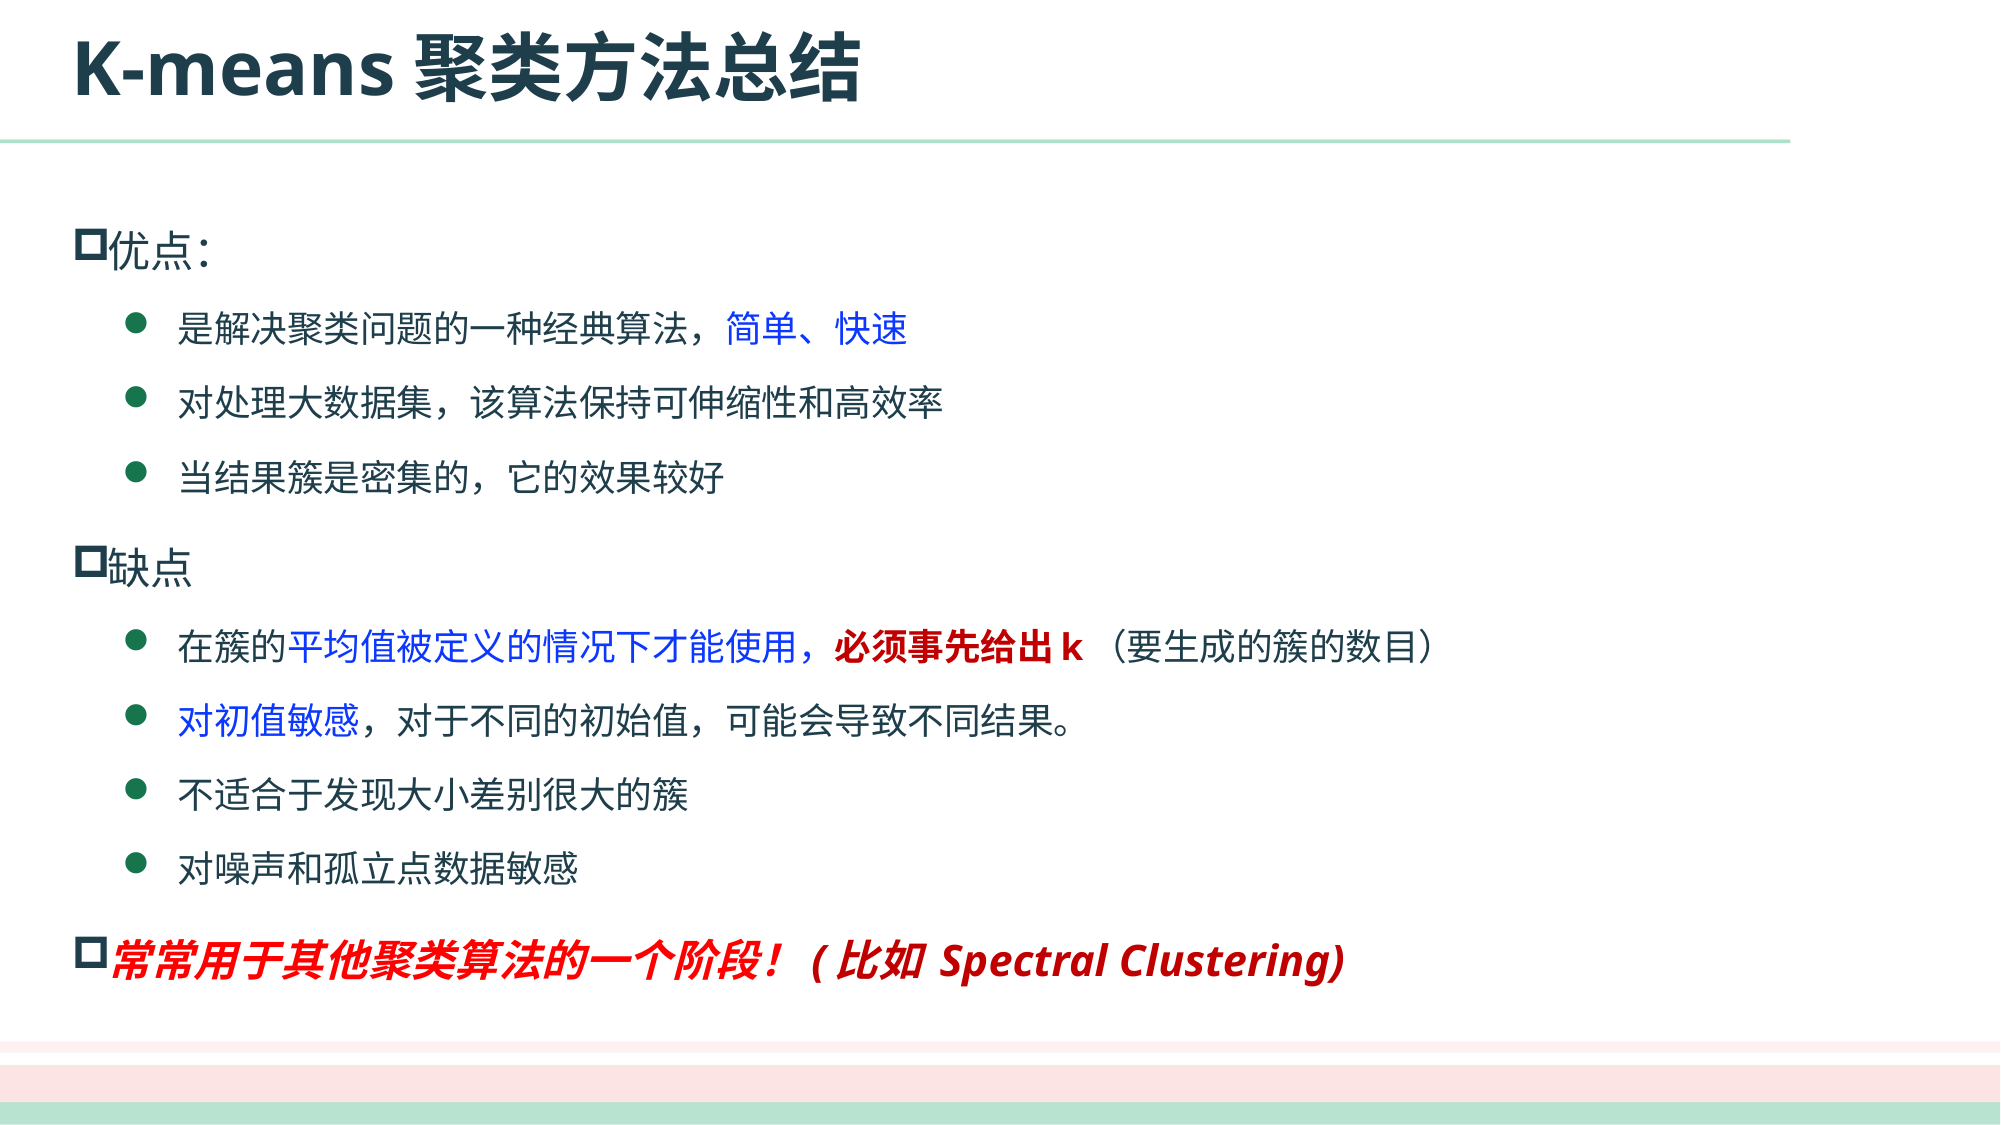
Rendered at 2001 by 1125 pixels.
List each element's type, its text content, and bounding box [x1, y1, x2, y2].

list 优点： 是解决聚类问题的一种经典算法，简单、快速 对处理大数据集，该算法保持可伸缩性和高效率 当结果簇是密集的，它的效果较好 缺点 在簇的平均值被定义的情况下才能使用，必须事先给出k（要生成的簇的数目） 对初值敏感，对于不同的初始值，可能会导致不同结果。 不适合于发现大小差别很大的簇 对噪声和孤立点数据敏感 常常用于其他聚类算法的一个阶段！(比如 Spectral Clustering) [56, 190, 1942, 999]
picture [0, 0, 2001, 1125]
title K-means聚类方法总结 [56, 7, 1782, 135]
